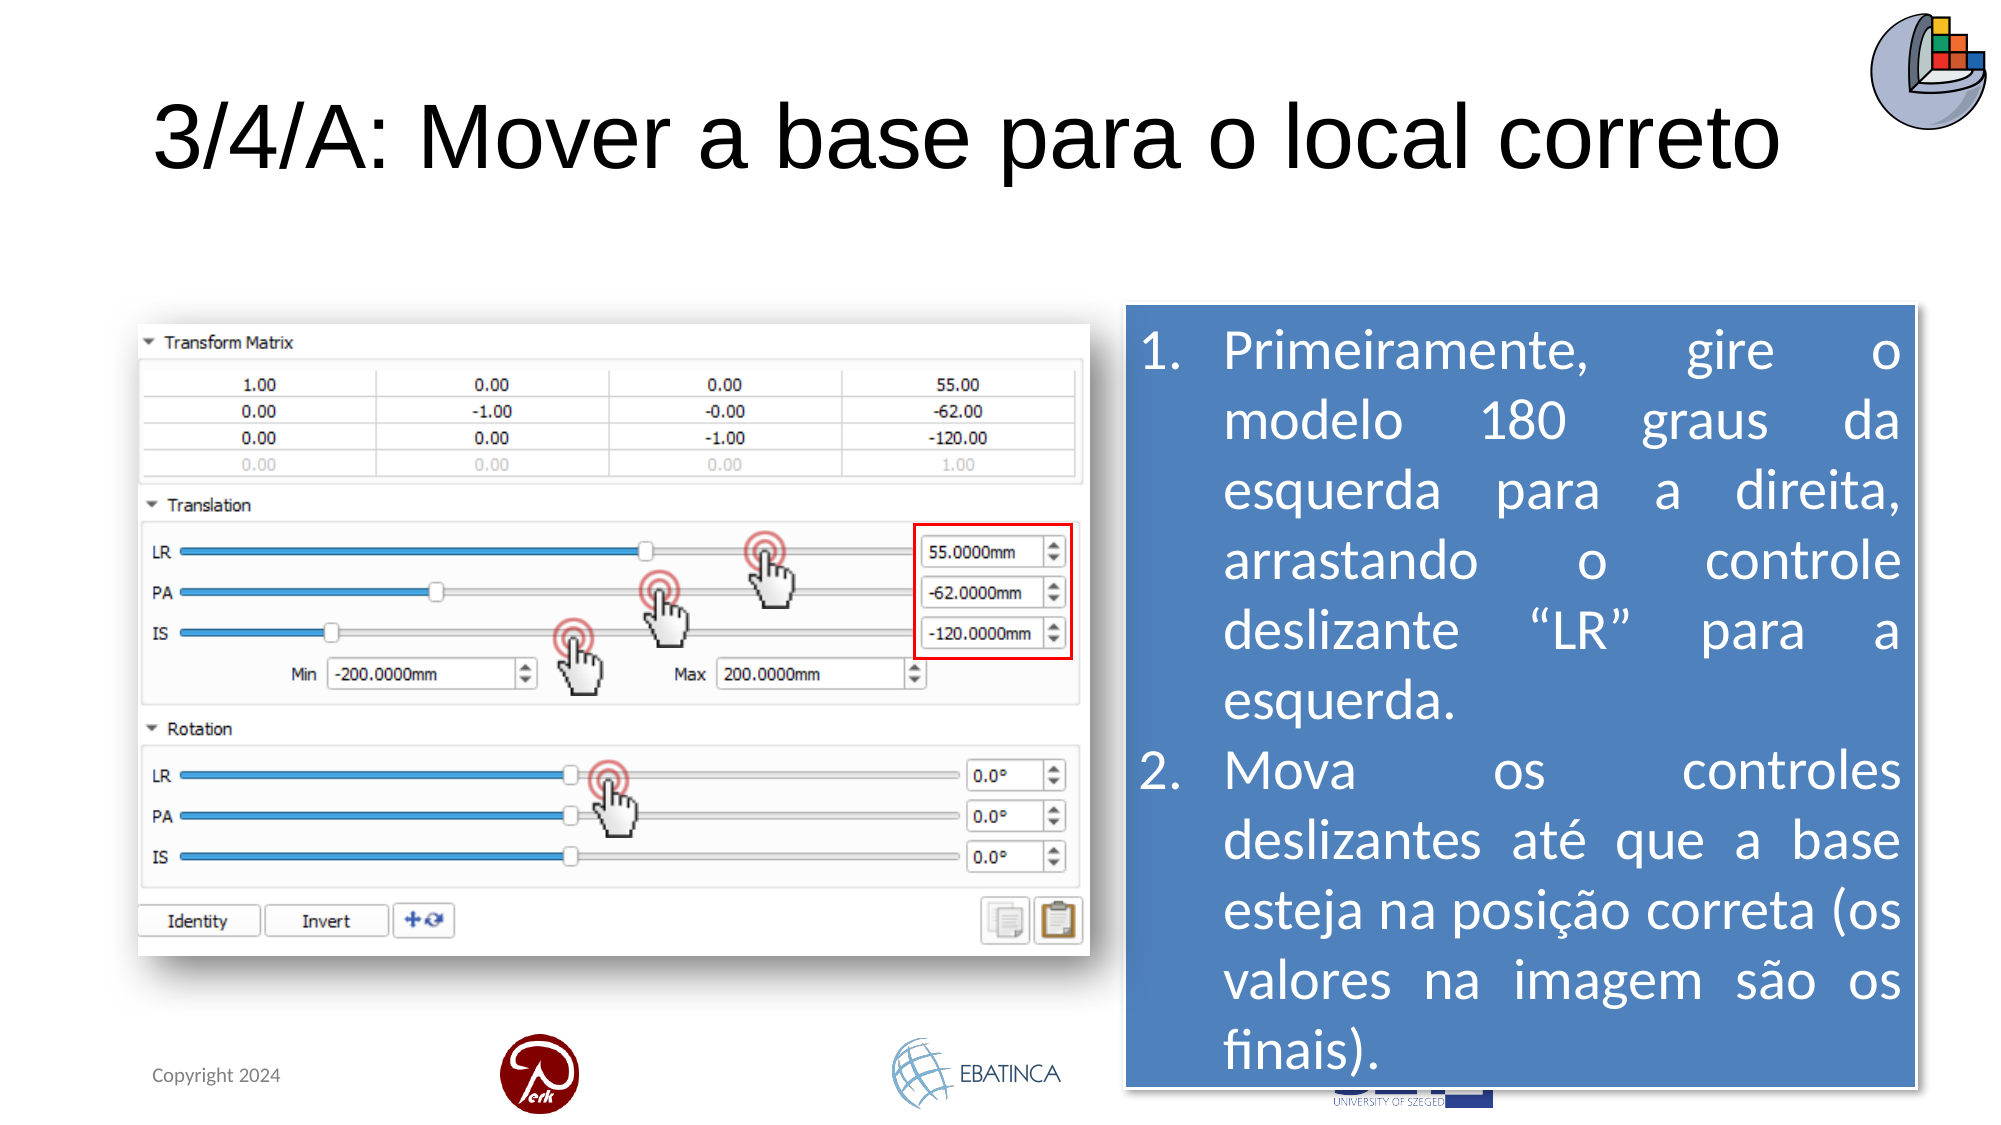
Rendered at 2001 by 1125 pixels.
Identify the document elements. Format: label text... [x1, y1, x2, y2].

text_box Primeiramente, gire o modelo 180 graus da esquerda para a direita, arrastando o controle deslizante “LR” para a esquerda. Mova os controles deslizantes até que a base esteja na posição correta (os valores na imagem são os finais). [1123, 302, 1918, 1090]
picture [1334, 1090, 1493, 1108]
picture [500, 1034, 579, 1114]
picture [1869, 12, 1988, 131]
slide_number 36 [1412, 1043, 1863, 1104]
picture [892, 1038, 1061, 1109]
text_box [138, 324, 1090, 956]
title 3/4/A: Mover a base para o local correto [137, 30, 1863, 248]
